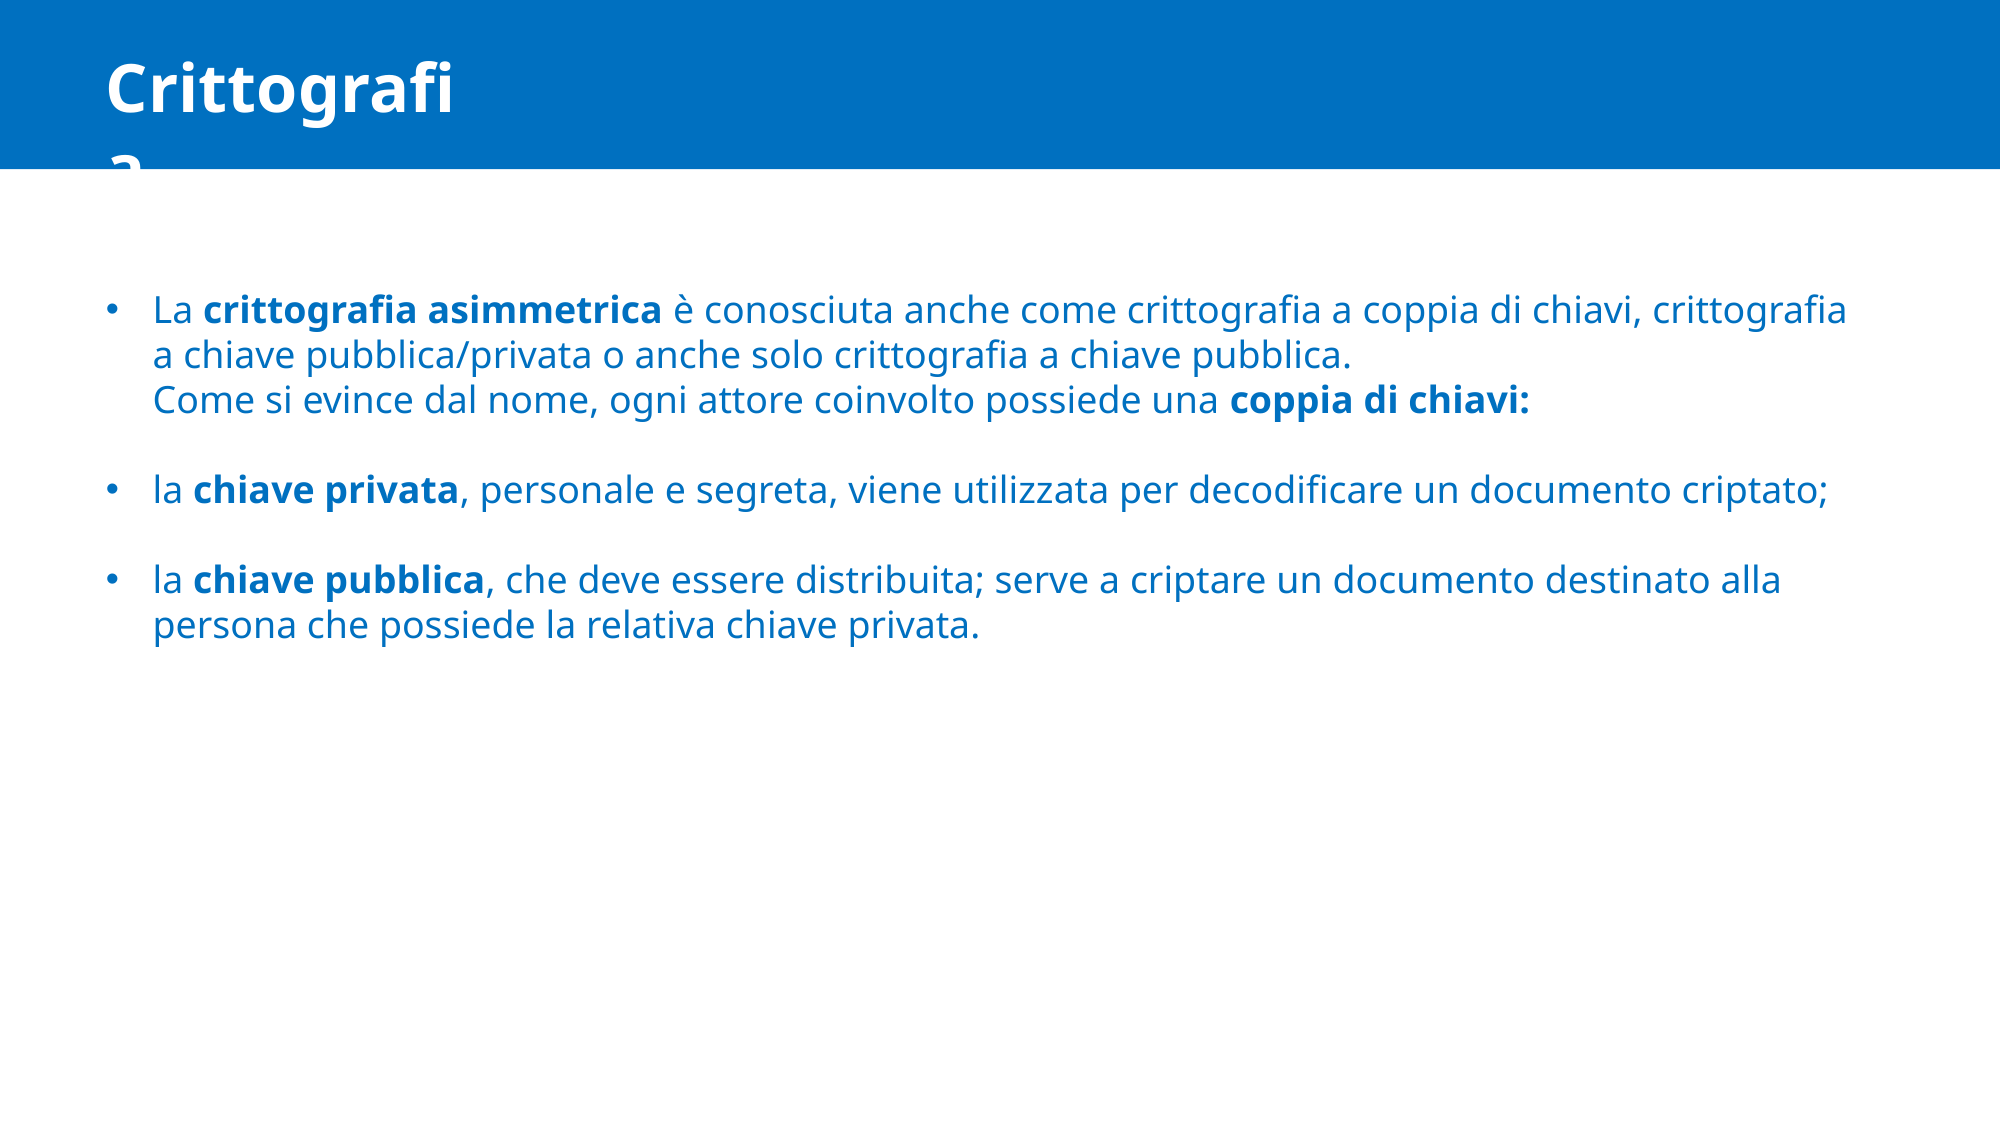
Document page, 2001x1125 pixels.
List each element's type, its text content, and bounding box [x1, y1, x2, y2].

text_box Crittografia [90, 38, 490, 214]
text_box La crittografia asimmetrica è conosciuta anche come crittografia a coppia di chiavi, crittografia a chiave pubblica/privata o anche solo crittografia a chiave pubblica. Come si evince dal nome, ogni attore coinvolto possiede una coppia di chiavi: la chiave privata, personale e segreta, viene utilizzata per decodificare un documento criptato; la chiave pubblica, che deve essere distribuita; serve a criptare un documento destinato alla persona che possiede la relativa chiave privata. [90, 278, 1879, 734]
